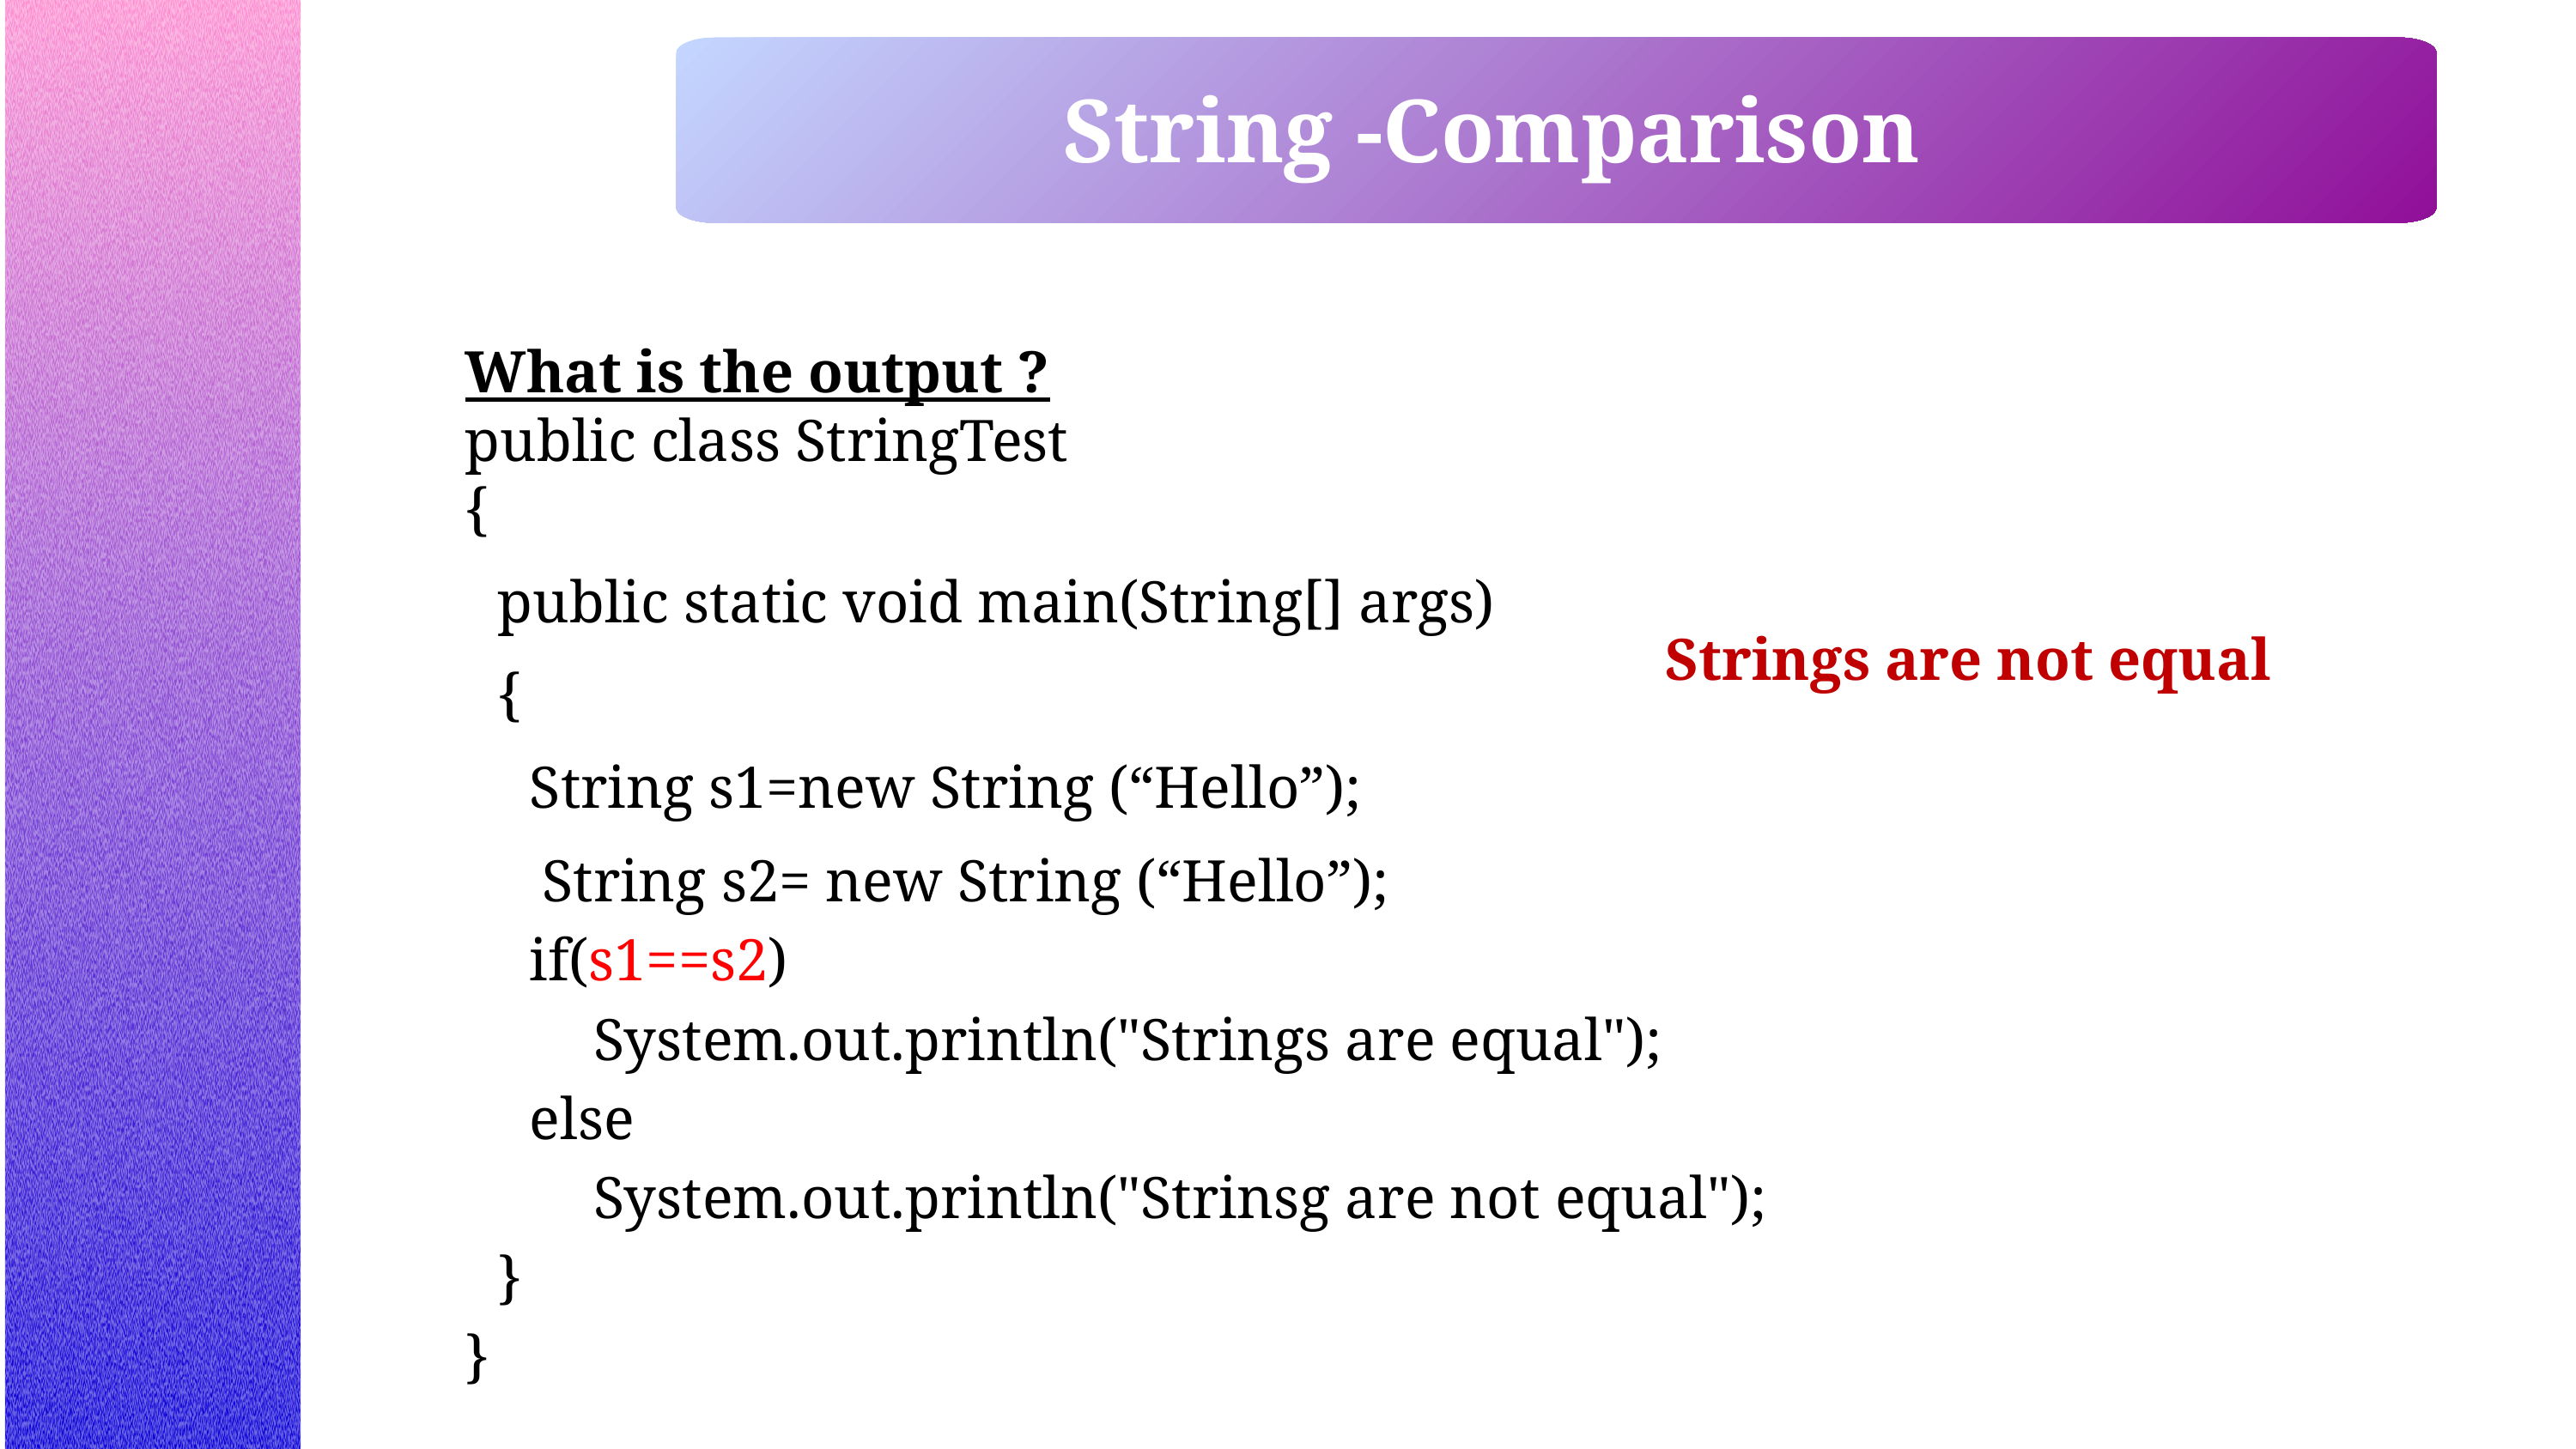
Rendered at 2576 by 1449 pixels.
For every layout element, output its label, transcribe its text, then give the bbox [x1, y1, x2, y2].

text_box Strings are not equal [1652, 616, 2287, 699]
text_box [611, 37, 2437, 223]
text_box What is the output ? public class StringTest { public static void main(String[] args) { String s1=new String (“Hello”); String s2= new String (“Hello”); if(s1==s2) System.out.println("Strings are equal"); else System.out.println("Strinsg are not equal"); } } [451, 329, 2093, 1396]
text_box [4, 0, 301, 1449]
